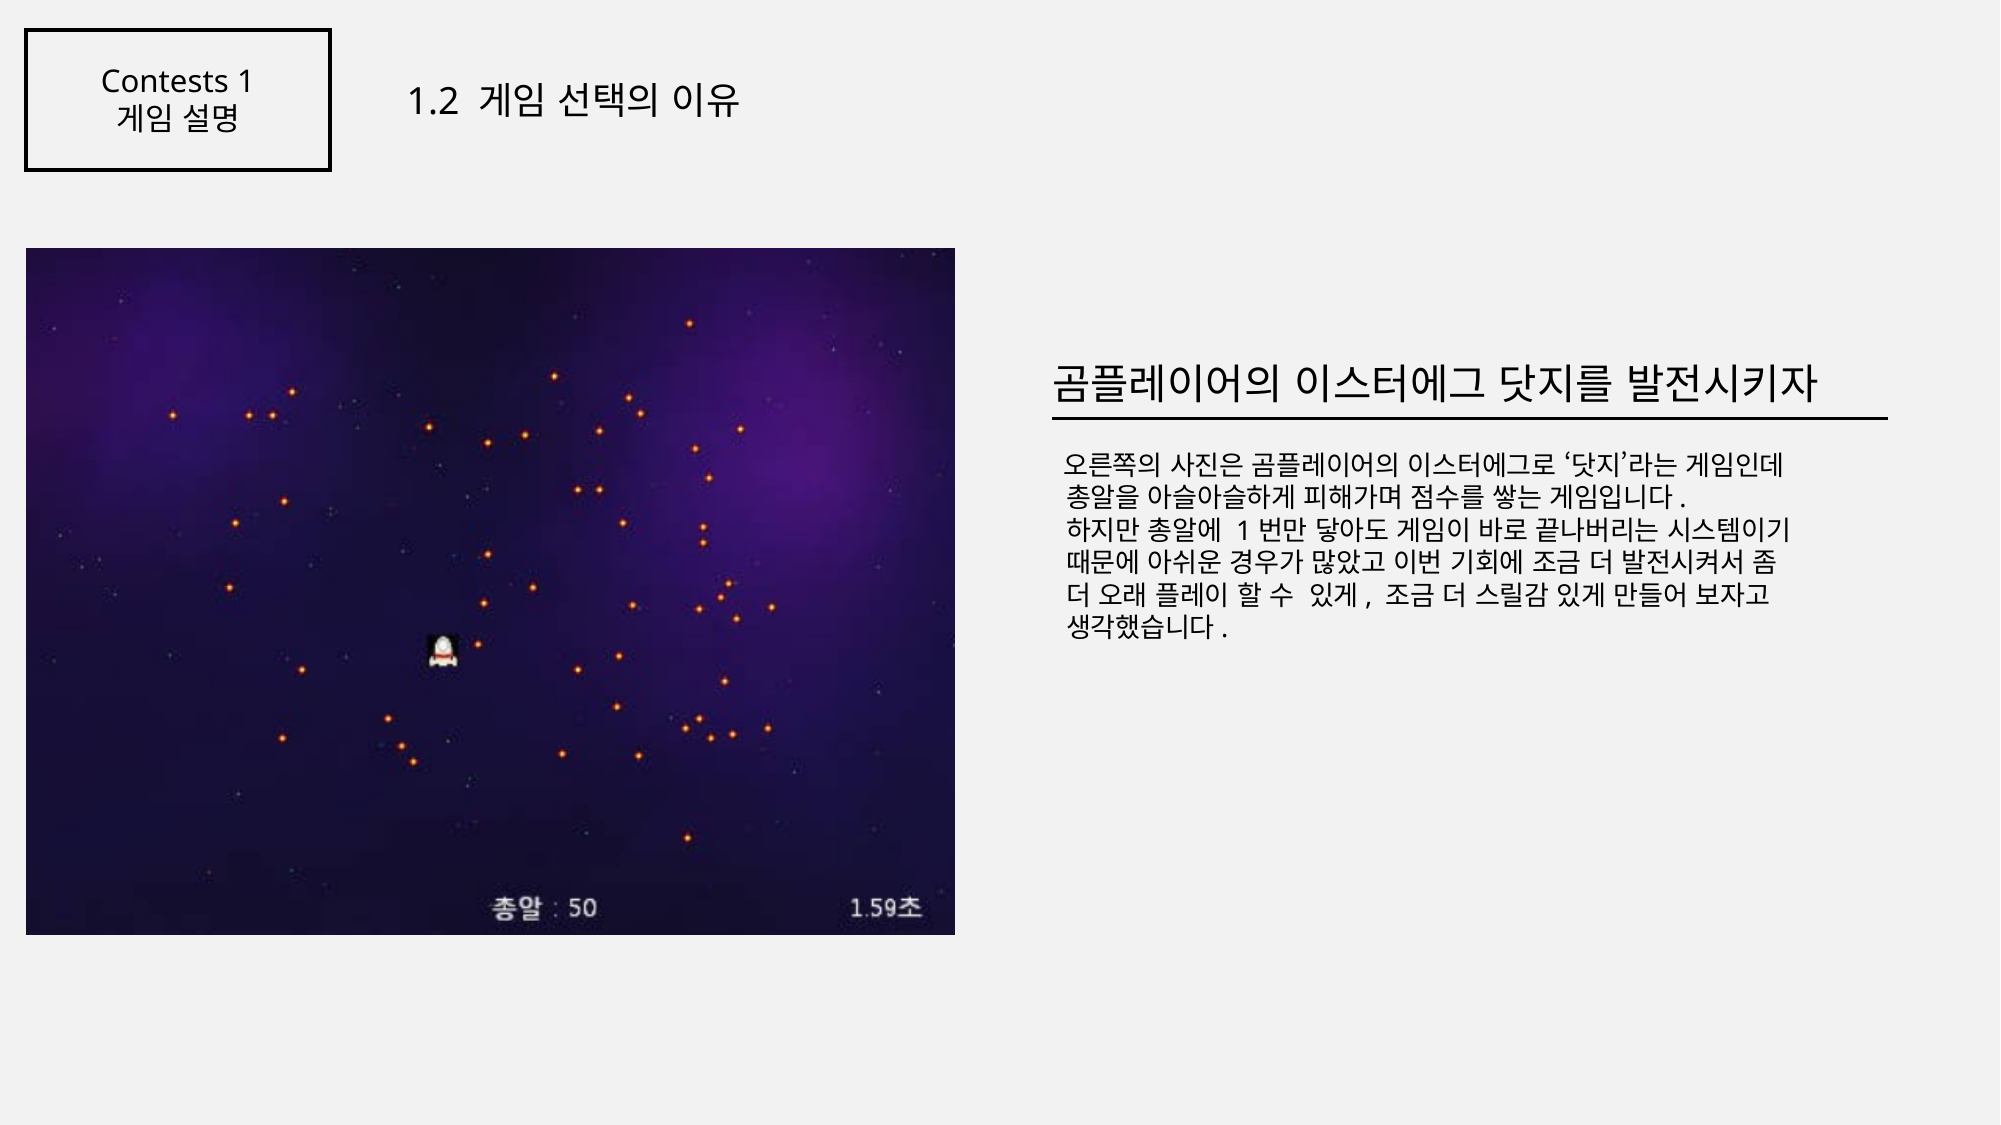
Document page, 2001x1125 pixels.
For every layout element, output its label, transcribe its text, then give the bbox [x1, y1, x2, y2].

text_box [1037, 350, 1904, 653]
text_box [26, 29, 330, 171]
text_box 1.2 게임 선택의 이유 [391, 69, 938, 129]
picture [26, 248, 955, 935]
